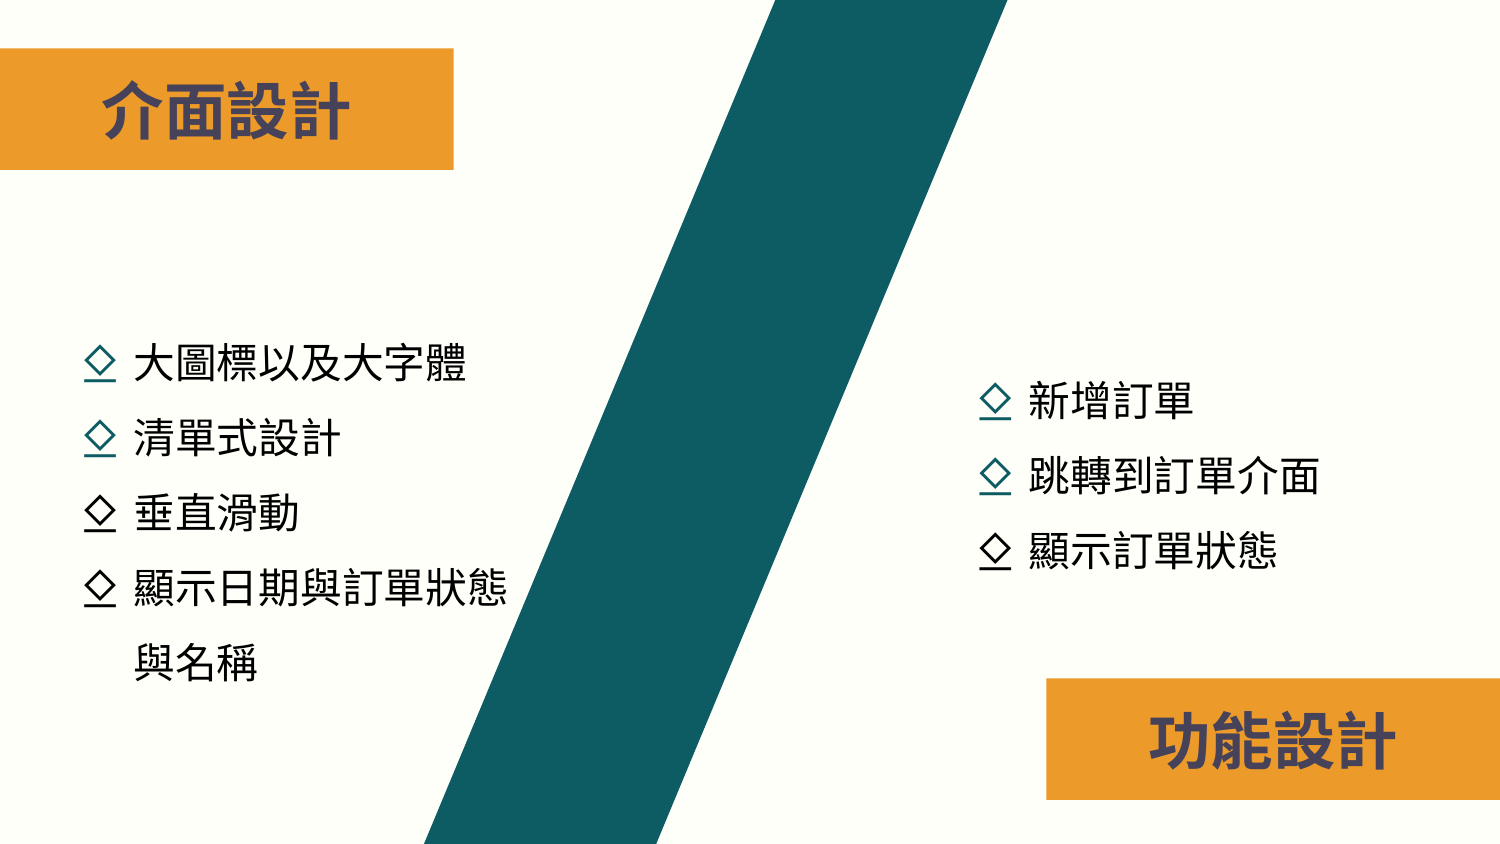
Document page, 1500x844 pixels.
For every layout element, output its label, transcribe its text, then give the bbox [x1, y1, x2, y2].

text_box 功能設計 [1046, 678, 1500, 800]
text_box 新增訂單 跳轉到訂單介面 顯示訂單狀態 [938, 335, 1477, 591]
text_box 大圖標以及大字體 清單式設計 垂直滑動 顯示日期與訂單狀態與名稱 [43, 297, 535, 703]
text_box [423, 0, 1008, 844]
text_box 介面設計 [0, 48, 454, 170]
